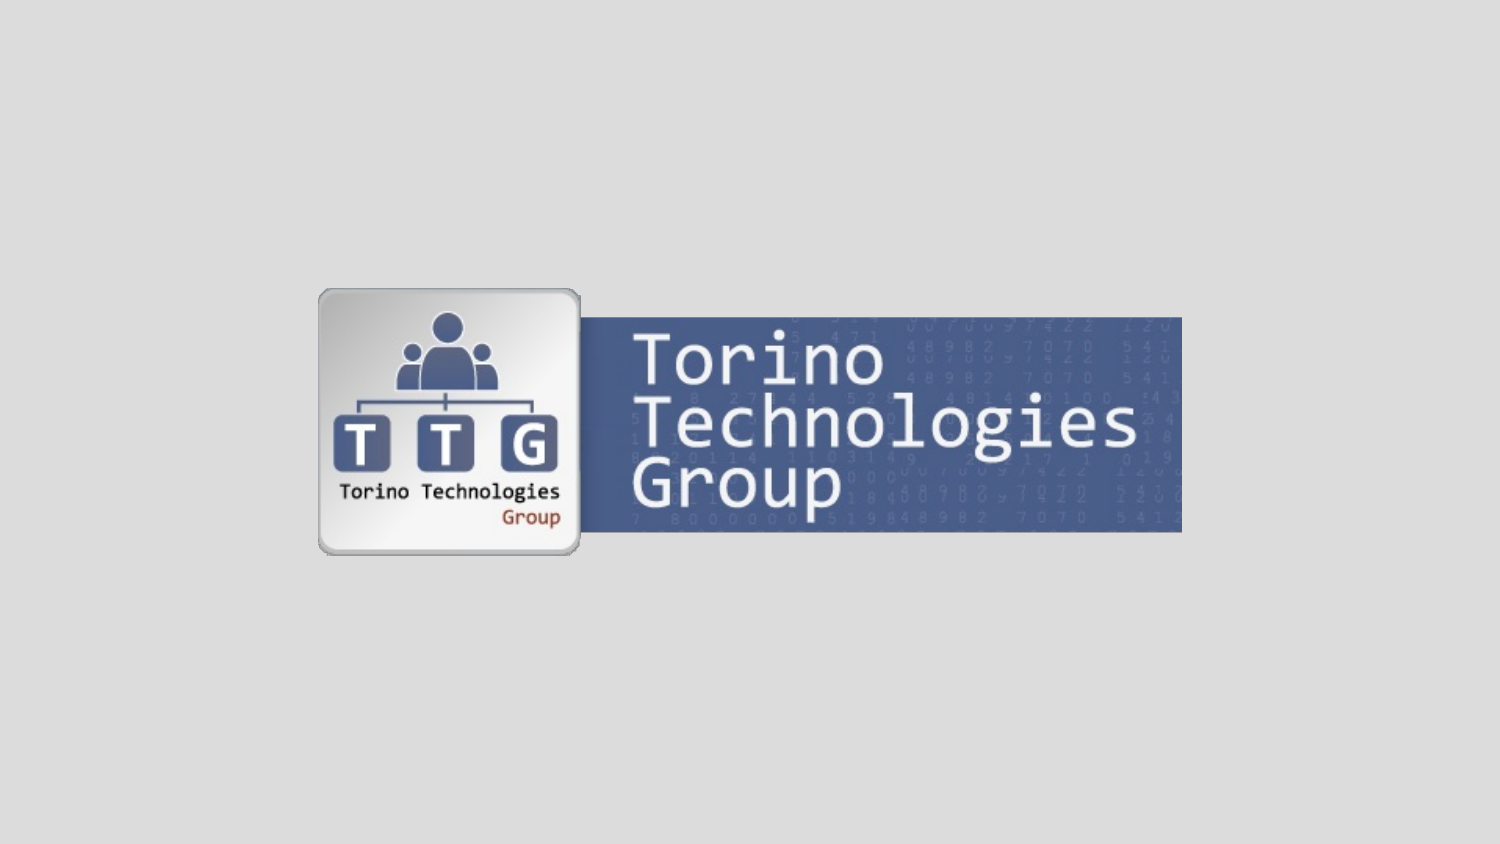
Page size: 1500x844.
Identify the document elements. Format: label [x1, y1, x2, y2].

picture [318, 288, 1182, 556]
